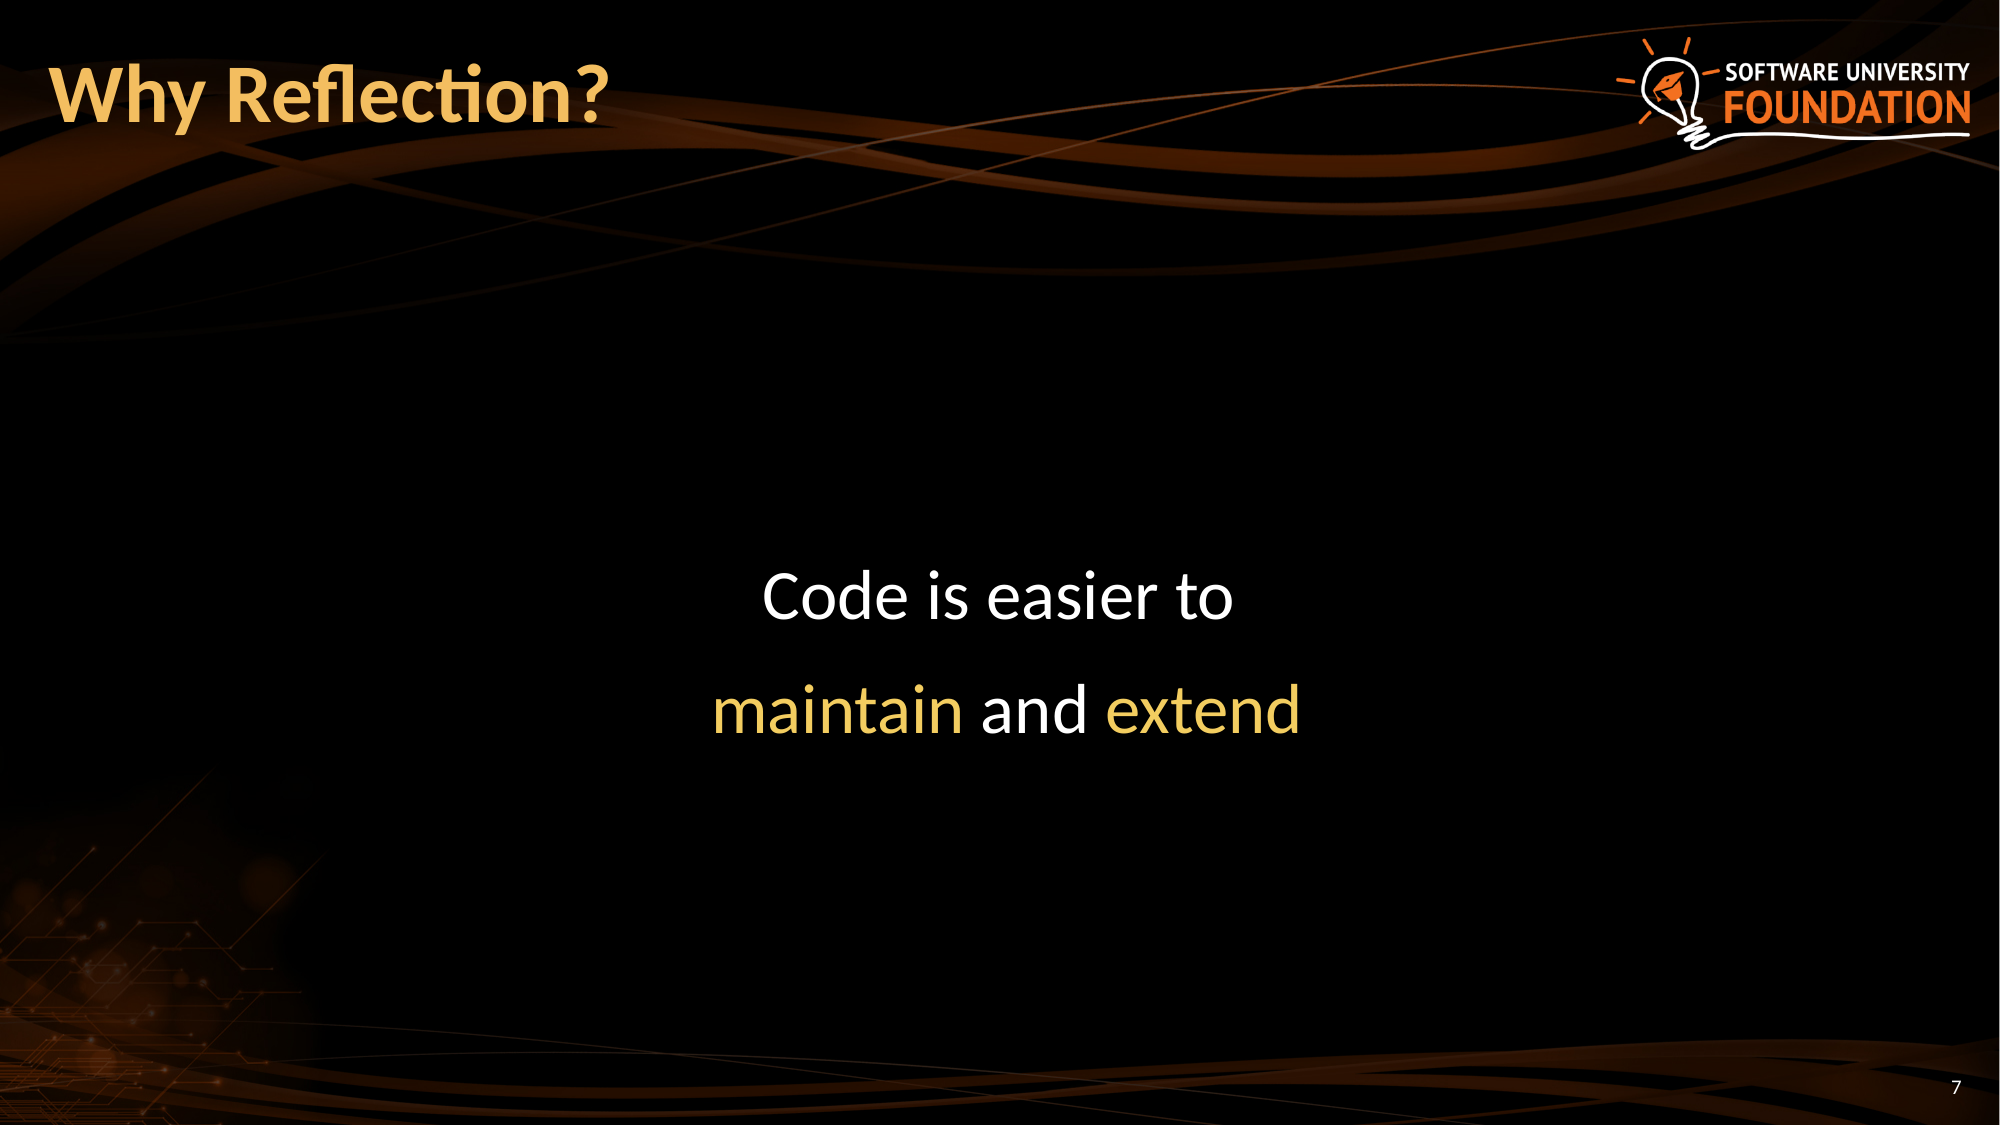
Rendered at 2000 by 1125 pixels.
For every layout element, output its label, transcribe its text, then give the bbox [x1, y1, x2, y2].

list Code is easier to maintain and extend [31, 188, 1968, 1103]
title Why Reflection? [30, 6, 1602, 189]
picture [0, 0, 2000, 1125]
